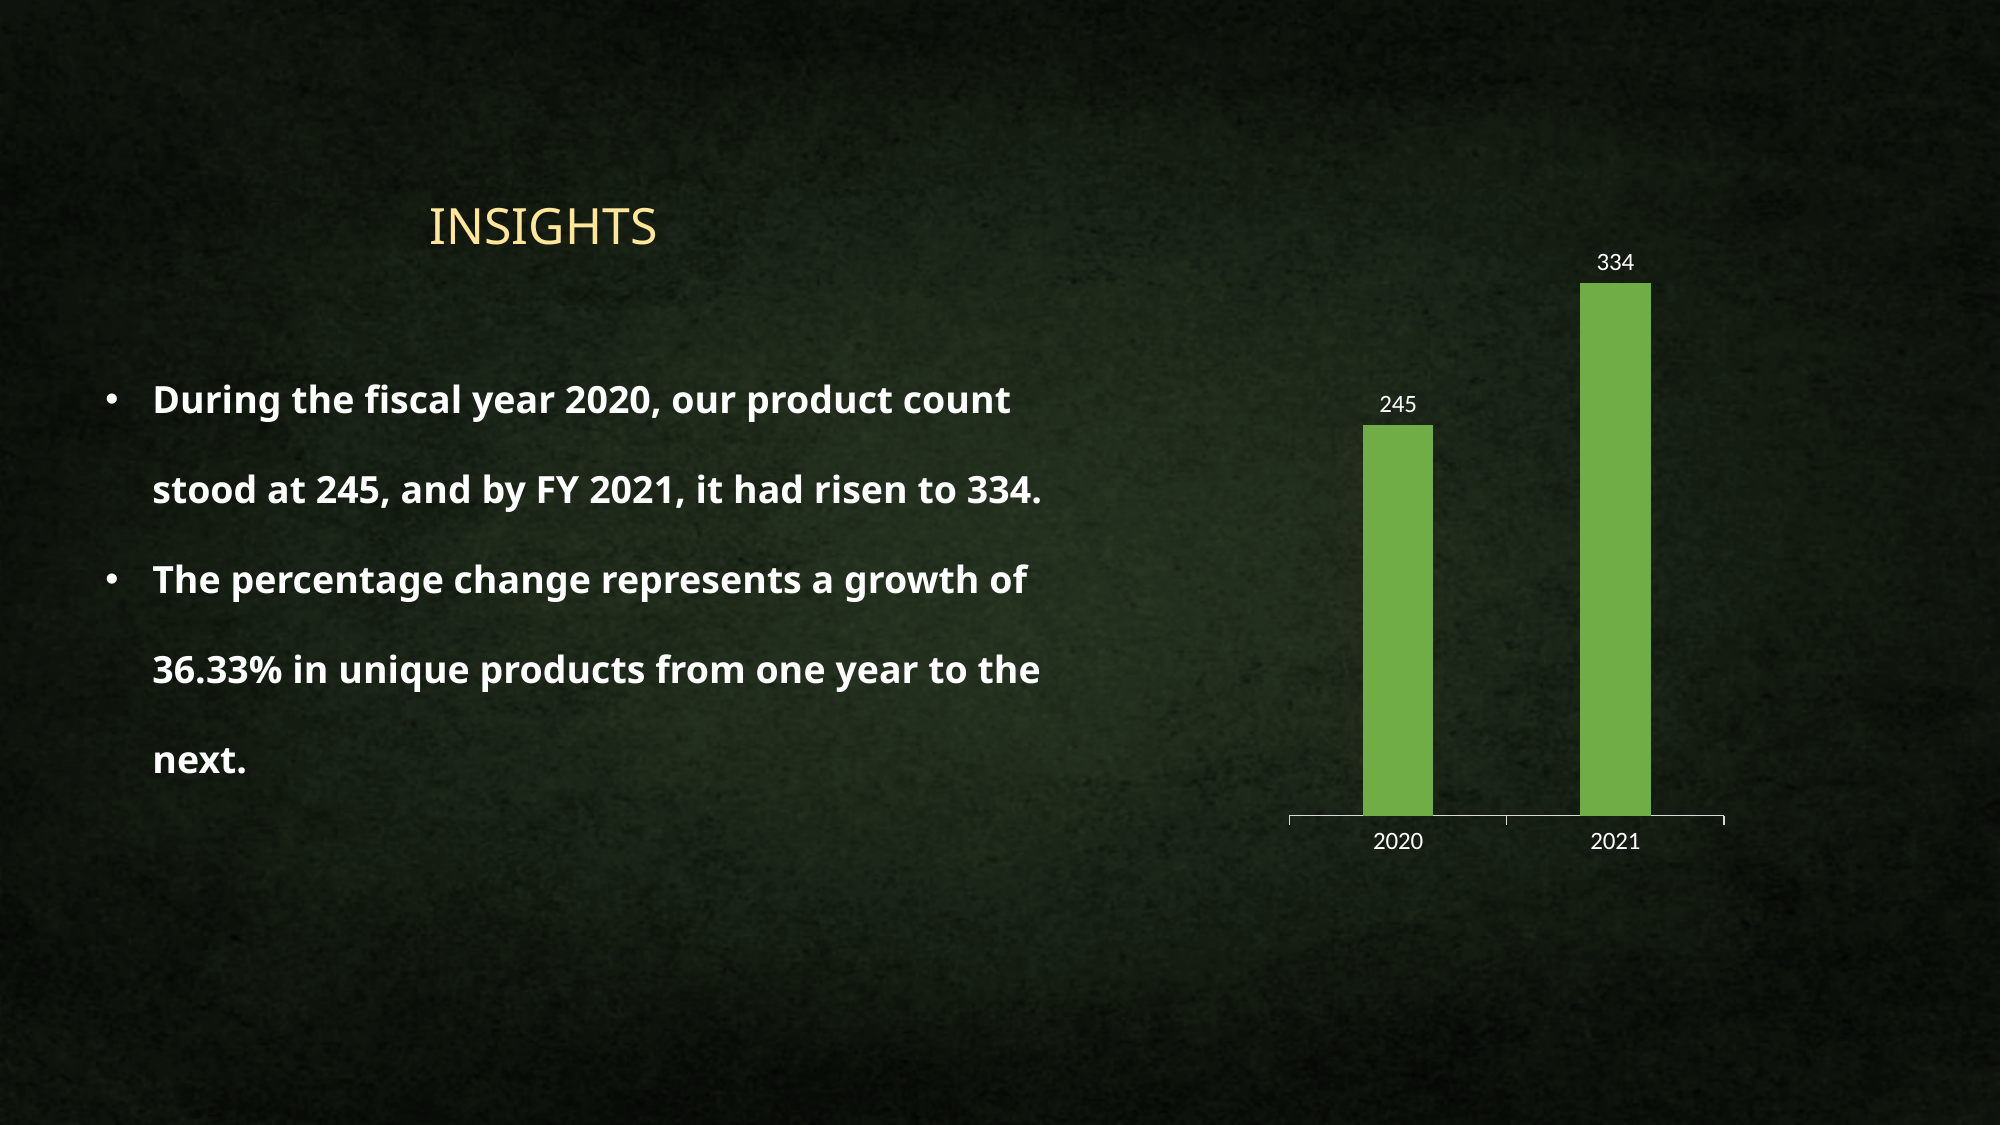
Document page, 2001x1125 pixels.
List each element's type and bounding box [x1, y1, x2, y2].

chart [1275, 141, 1748, 870]
picture [0, 0, 2000, 1125]
